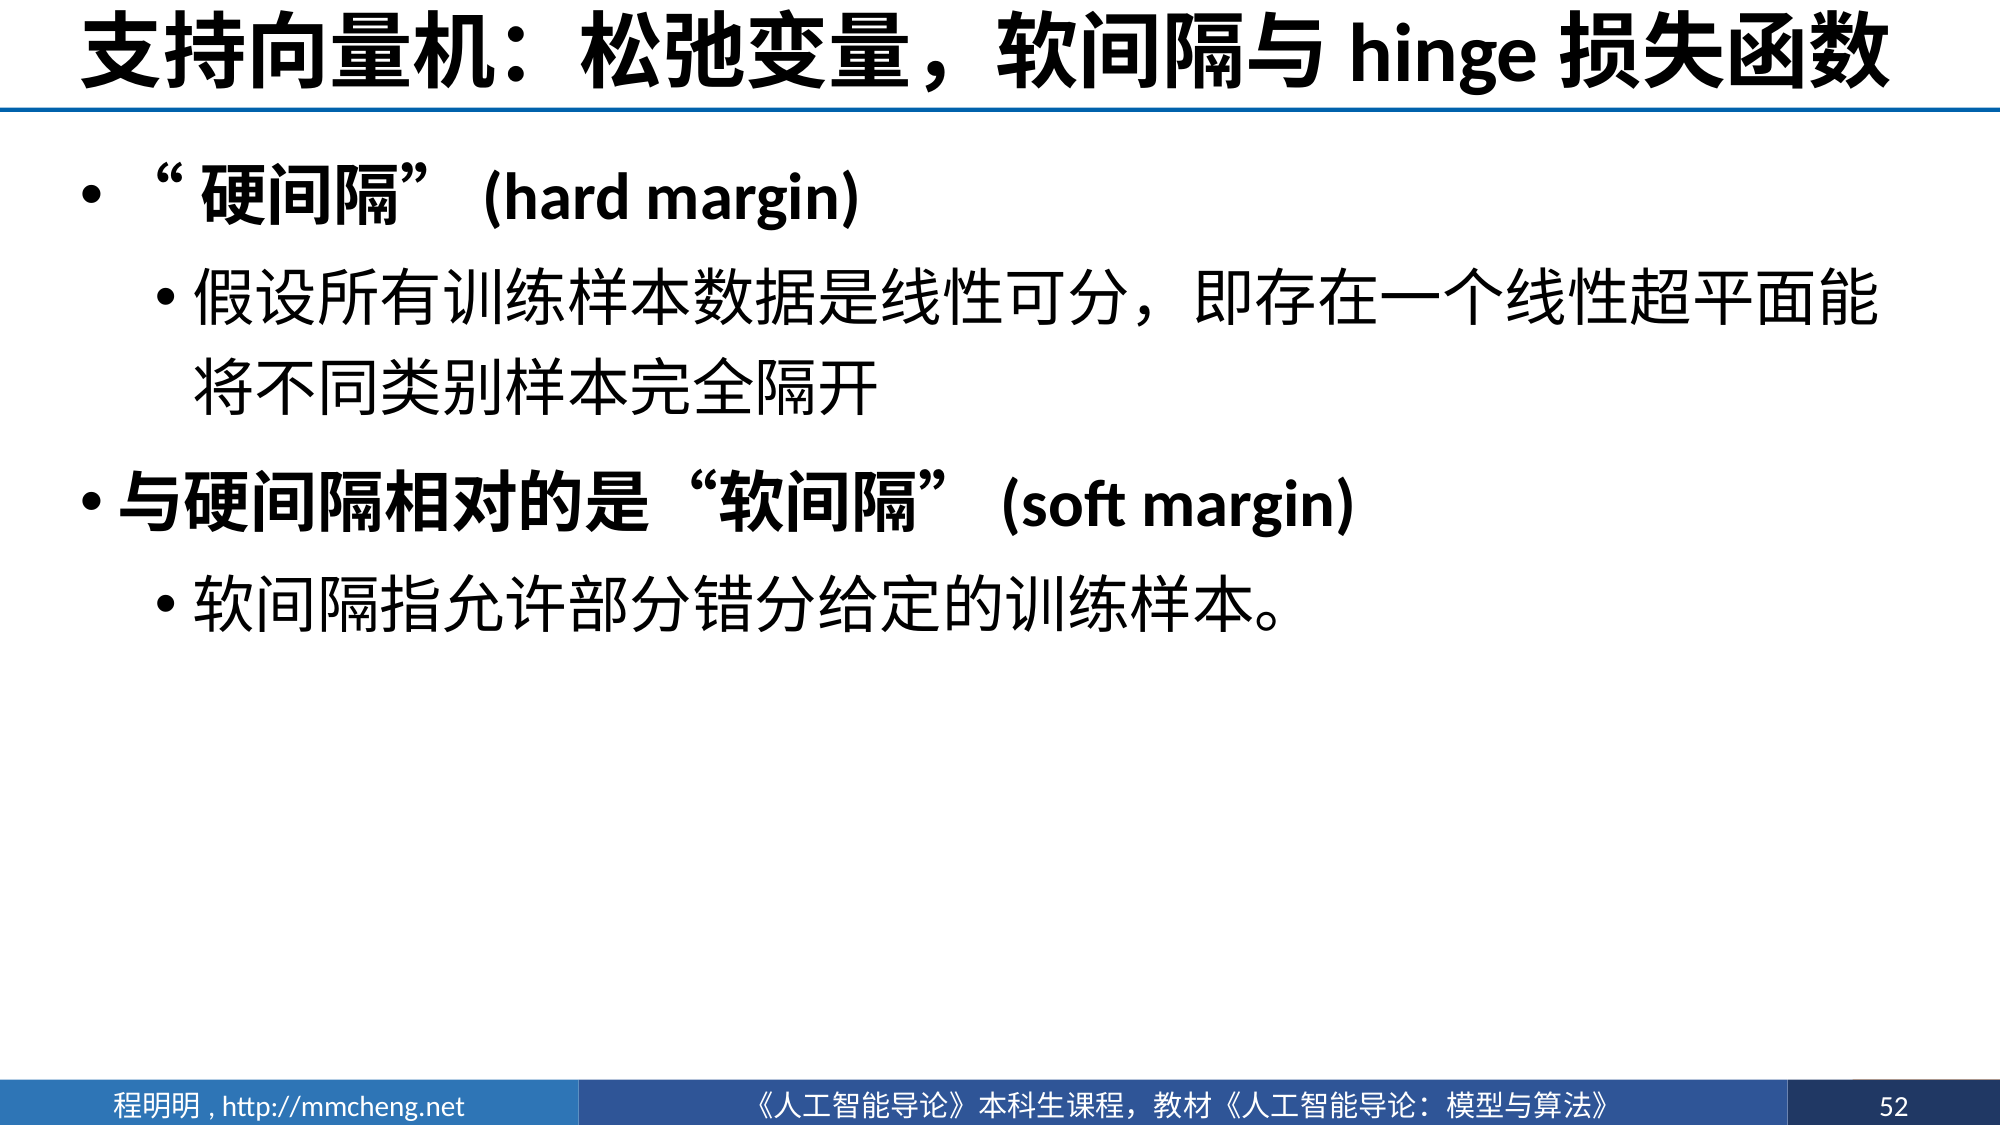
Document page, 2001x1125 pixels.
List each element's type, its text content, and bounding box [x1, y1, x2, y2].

title 支持向量机：松弛变量，软间隔与hinge损失函数 [64, 0, 2000, 110]
list “硬间隔”(hard margin) 假设所有训练样本数据是线性可分，即存在一个线性超平面能将不同类别样本完全隔开 与硬间隔相对的是“软间隔”(soft margin) 软间隔指允许部分错分给定的训练样本。 [64, 129, 1928, 1080]
